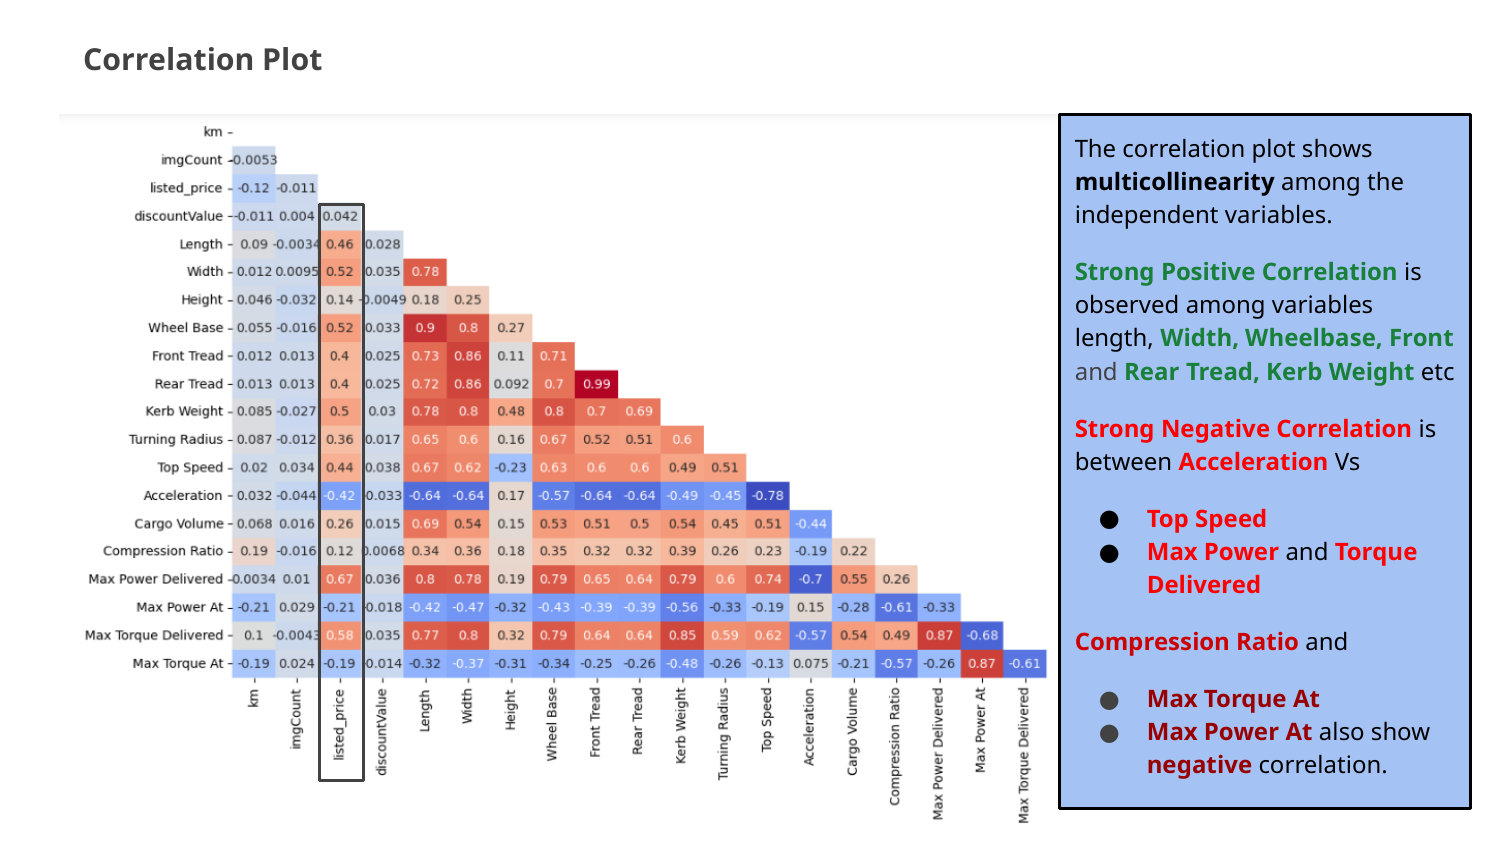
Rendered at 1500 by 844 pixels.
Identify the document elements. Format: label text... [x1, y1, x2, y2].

picture [58, 113, 1228, 828]
text_box The correlation plot shows multicollinearity among the independent variables. Strong Positive Correlation is observed among variables length, Width, Wheelbase, Front and Rear Tread, Kerb Weight etc Strong Negative Correlation is between Acceleration Vs Top Speed Max Power and Torque Delivered Compression Ratio and Max Torque At Max Power At also show negative correlation. [1229, 114, 1471, 809]
title Correlation Plot [68, 25, 843, 92]
